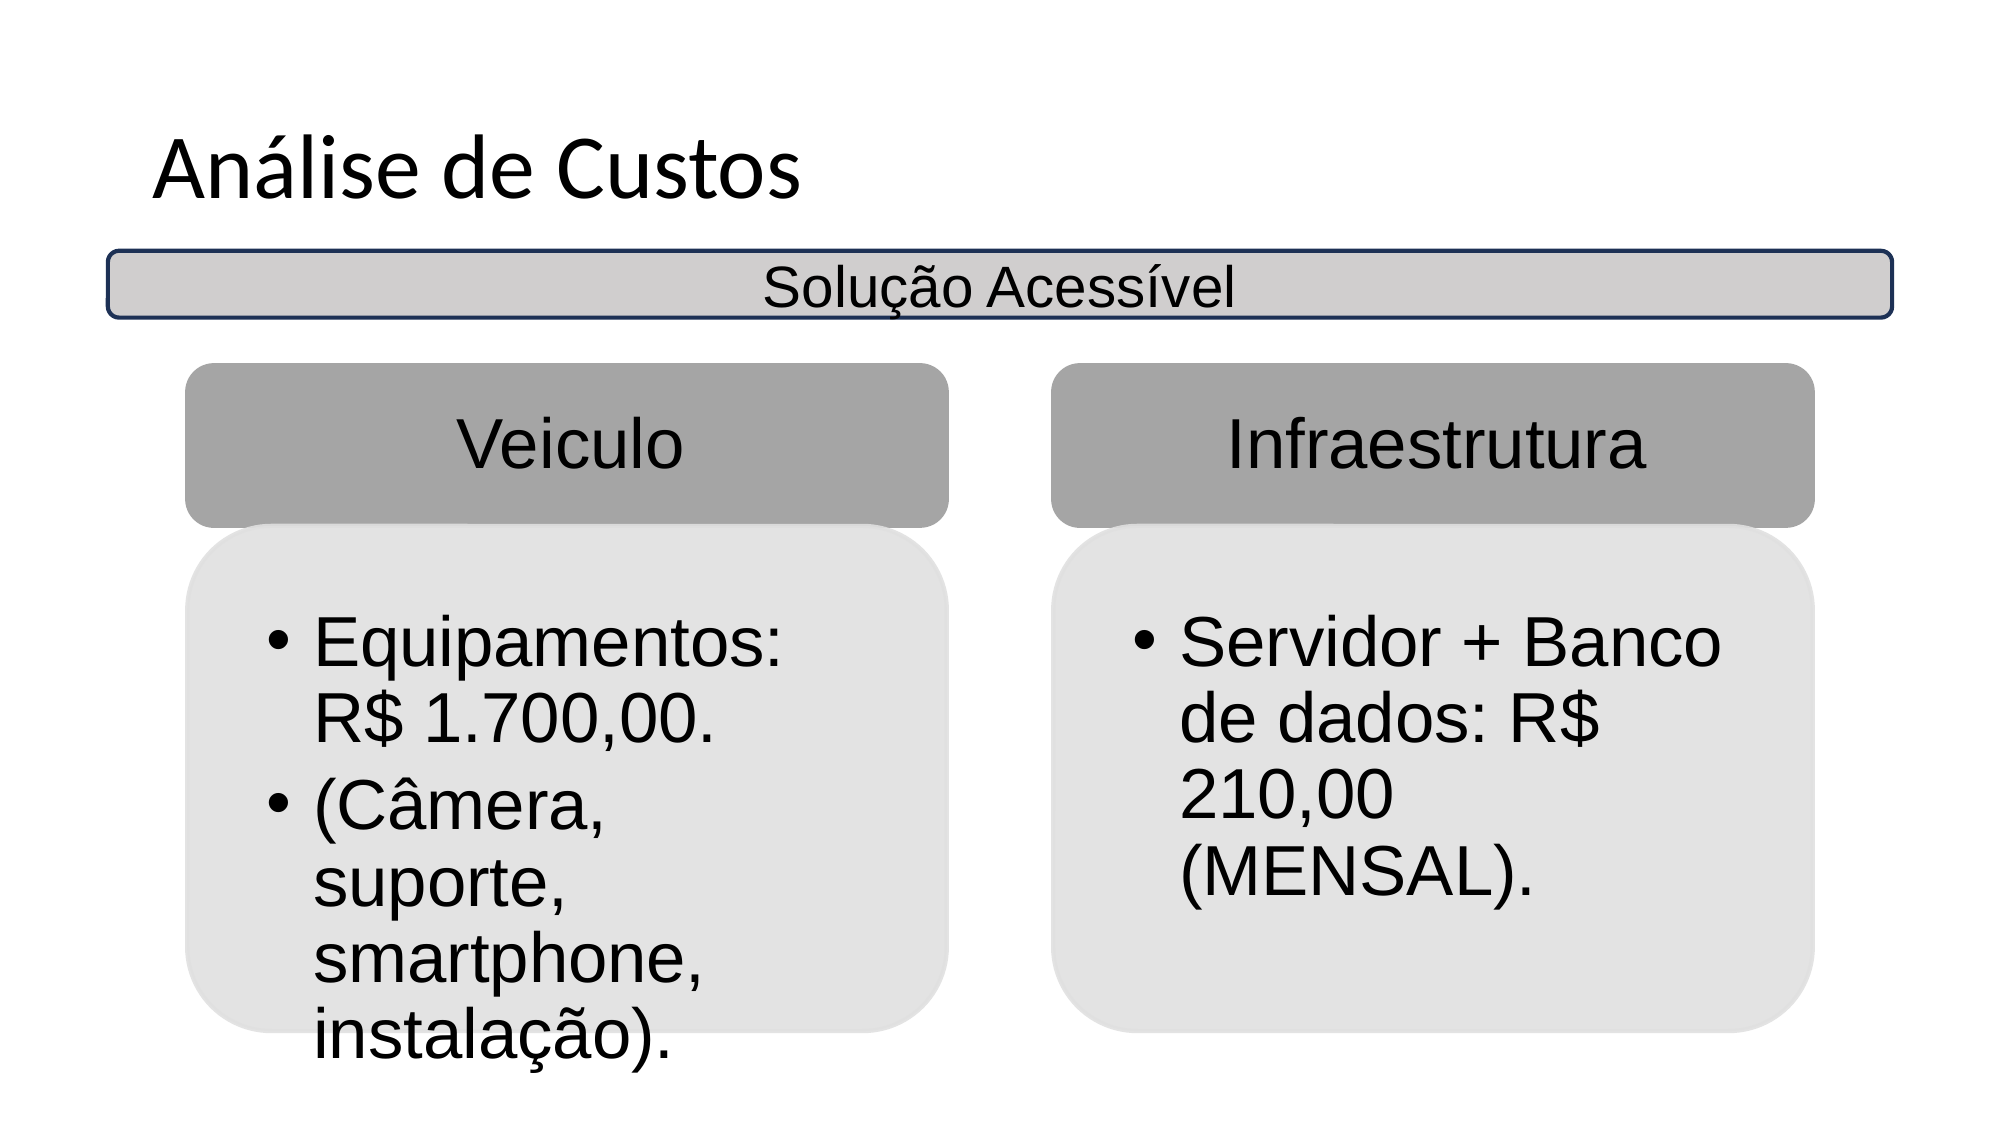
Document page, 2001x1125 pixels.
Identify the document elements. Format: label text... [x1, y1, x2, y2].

title Análise de Custos [137, 59, 1863, 248]
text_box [186, 357, 1813, 1039]
text_box Solução Acessível [105, 248, 1895, 320]
